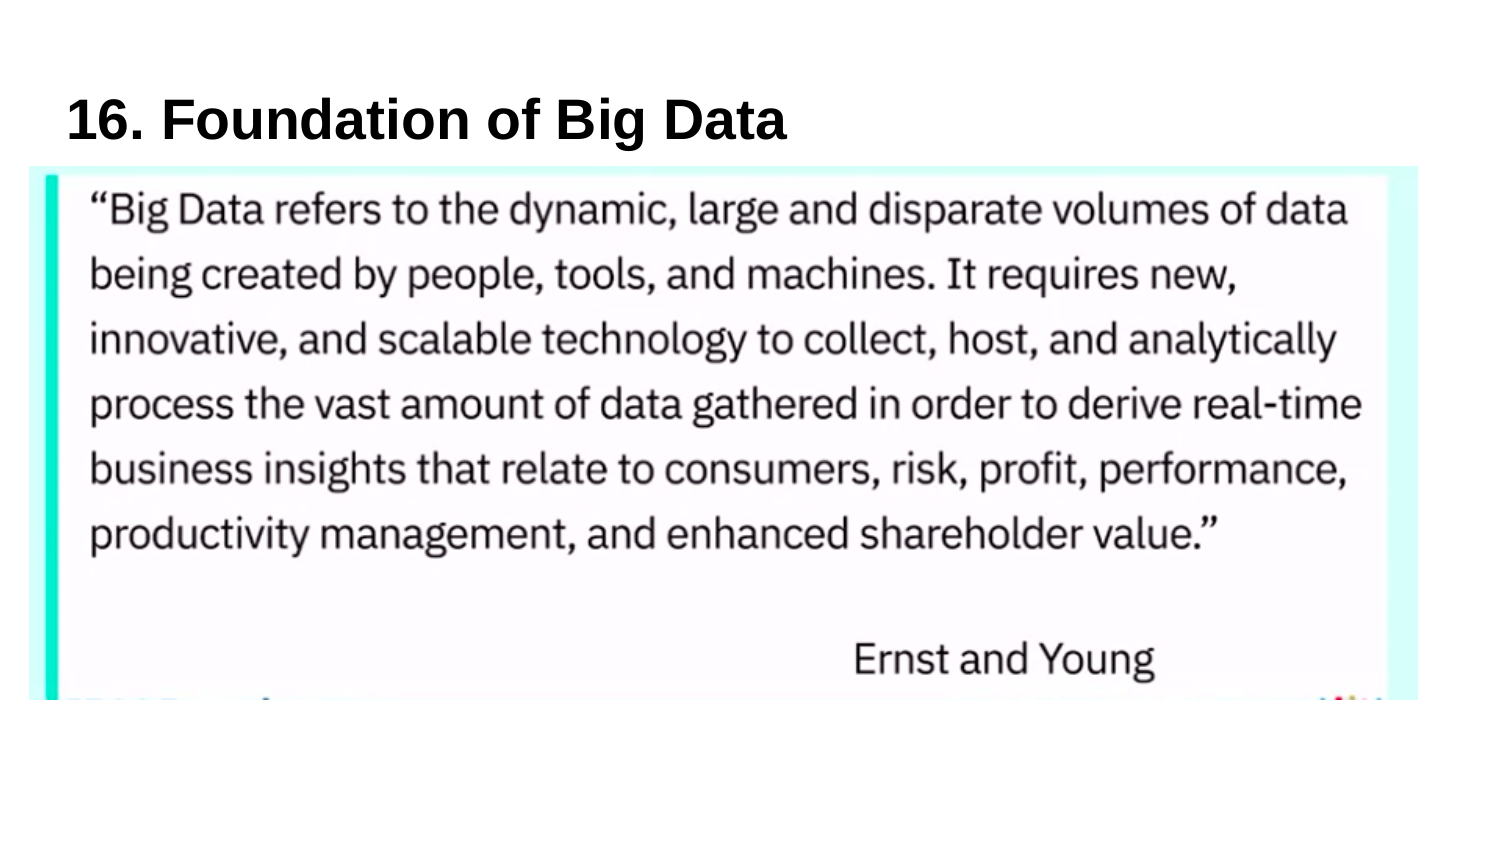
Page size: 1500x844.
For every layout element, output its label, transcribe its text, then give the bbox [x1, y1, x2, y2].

picture [29, 166, 1418, 700]
title 16. Foundation of Big Data [51, 72, 1449, 167]
